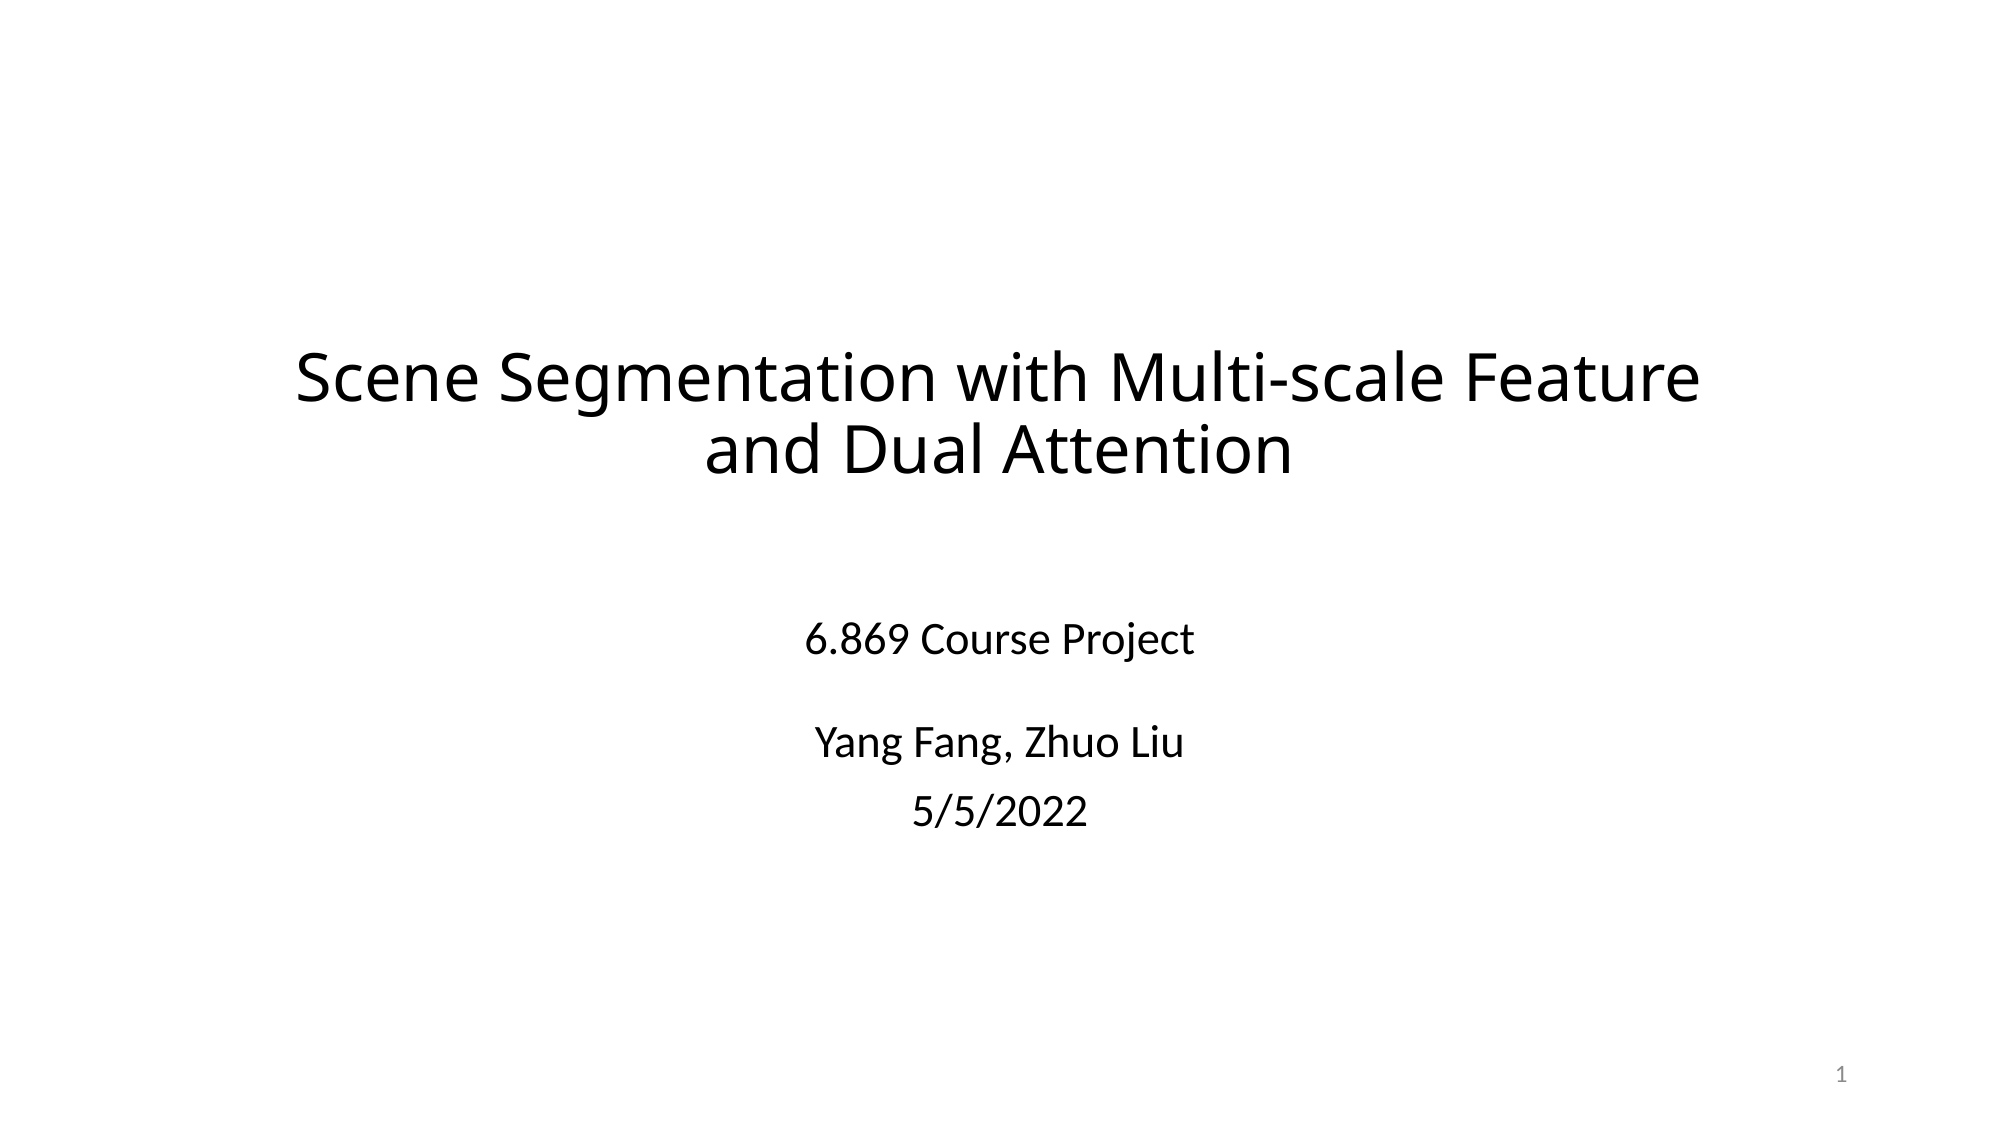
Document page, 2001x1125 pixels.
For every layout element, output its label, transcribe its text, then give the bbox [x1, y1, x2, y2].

subtitle 6.869 Course Project Yang Fang, Zhuo Liu 5/5/2022 [249, 572, 1750, 845]
slide_number 1 [1412, 1042, 1863, 1103]
title Scene Segmentation with Multi-scale Feature and Dual Attention [249, 104, 1750, 496]
